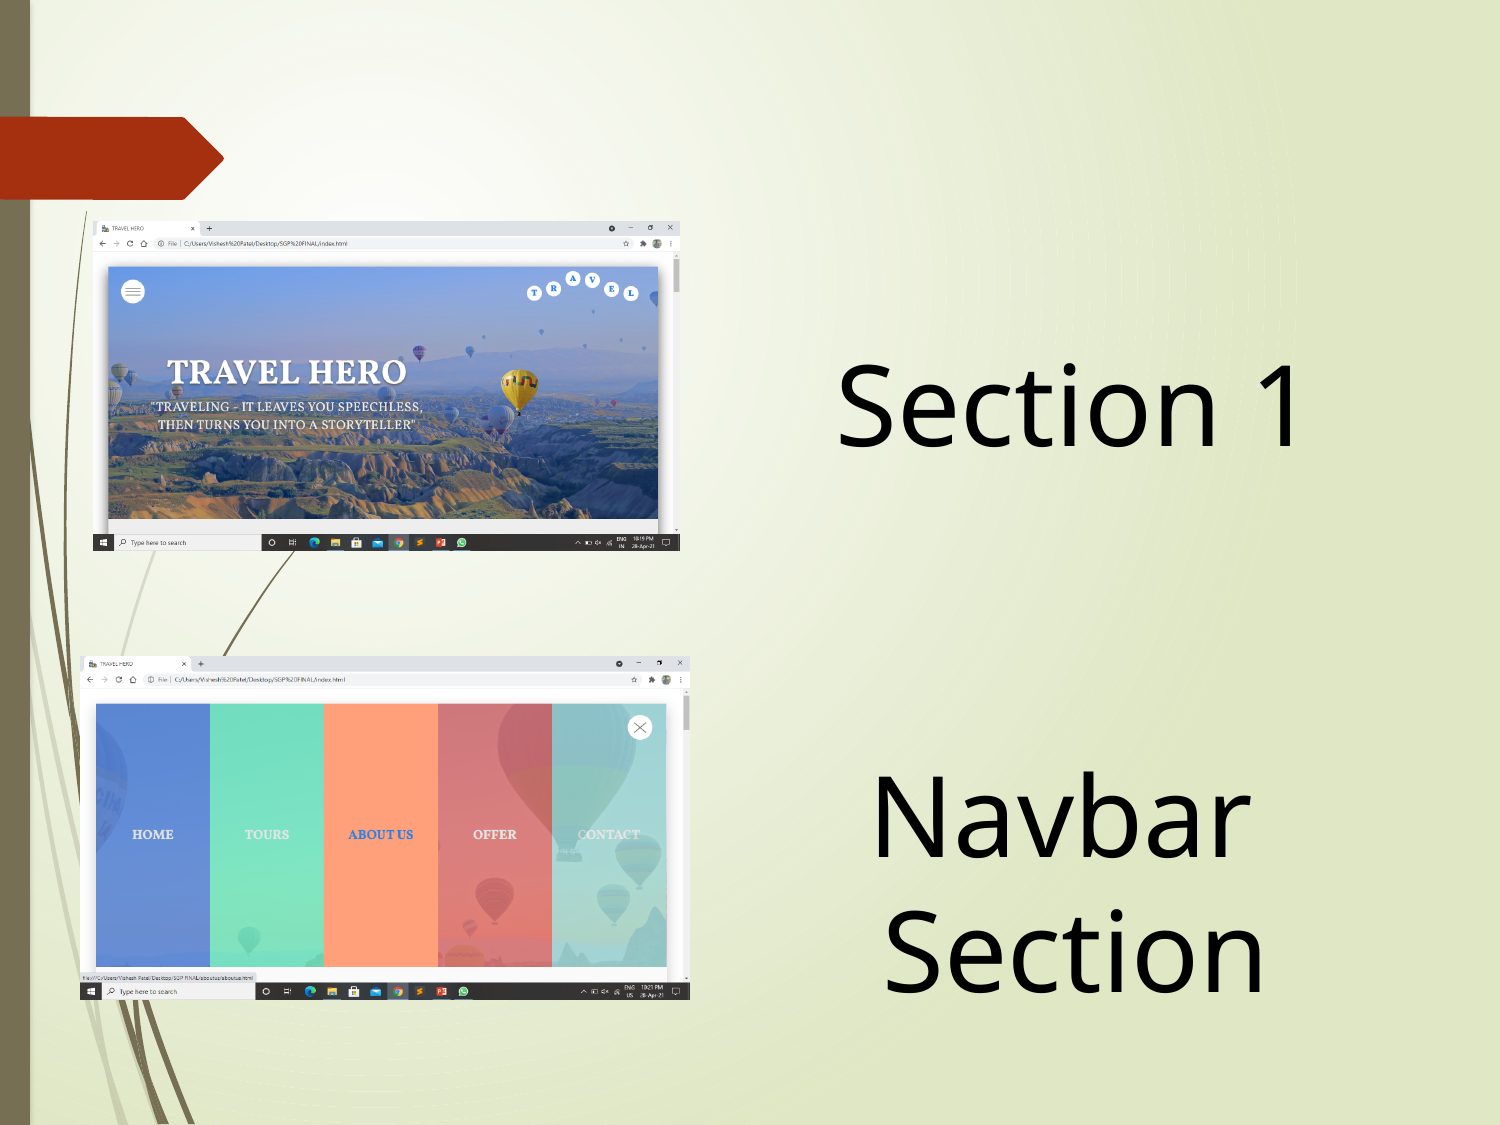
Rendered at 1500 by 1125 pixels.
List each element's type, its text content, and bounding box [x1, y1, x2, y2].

text_box Section 1 [820, 326, 1331, 477]
picture [79, 656, 690, 1000]
picture [93, 220, 680, 551]
text_box Navbar Section [853, 737, 1298, 1023]
